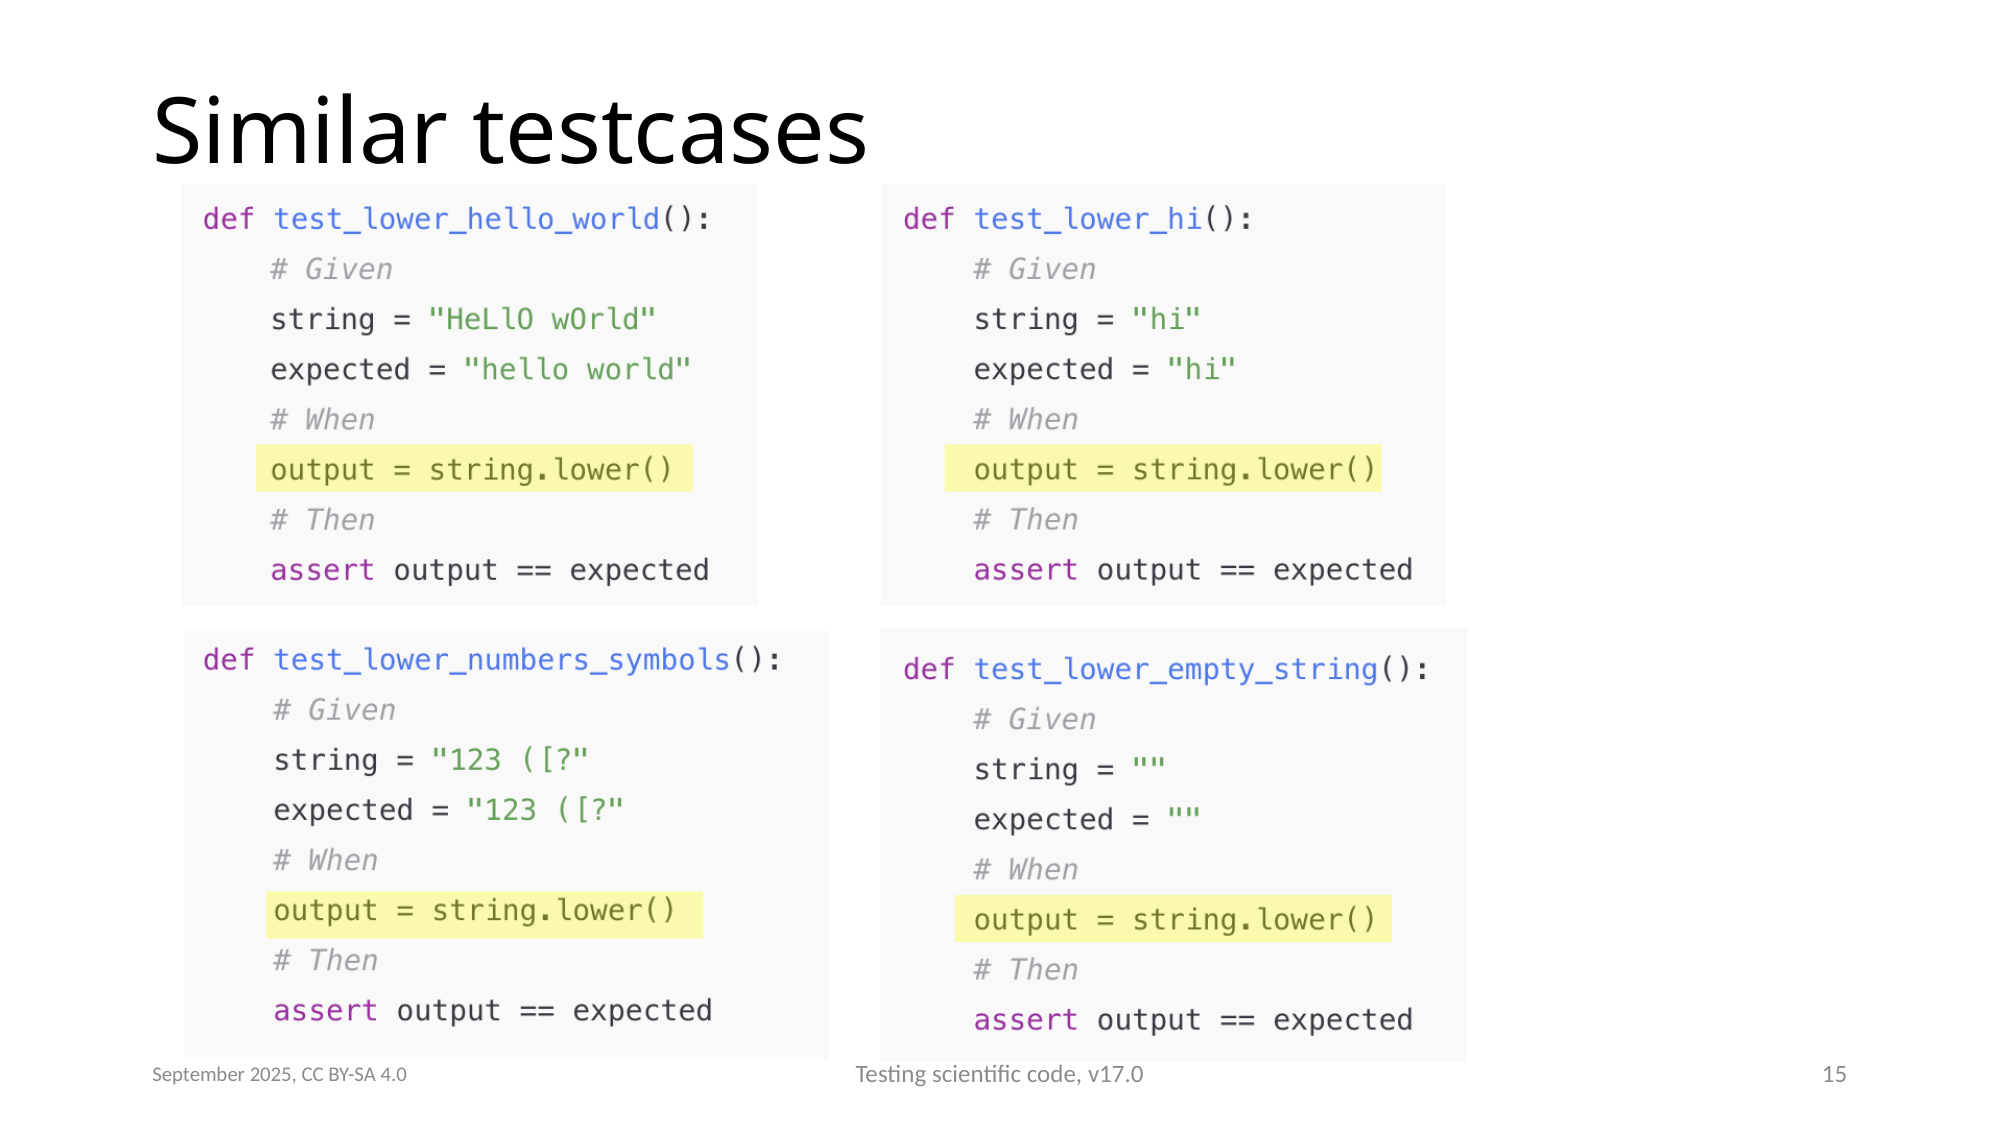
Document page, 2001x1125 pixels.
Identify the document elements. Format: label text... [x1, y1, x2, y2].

picture [184, 631, 829, 1059]
title Similar testcases [137, 59, 1863, 209]
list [181, 184, 757, 606]
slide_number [137, 1042, 588, 1103]
footer Testing scientific code, v17.0 [662, 1042, 1338, 1103]
slide_number 15 [1412, 1042, 1863, 1103]
picture [880, 628, 1467, 1062]
picture [880, 184, 1446, 606]
